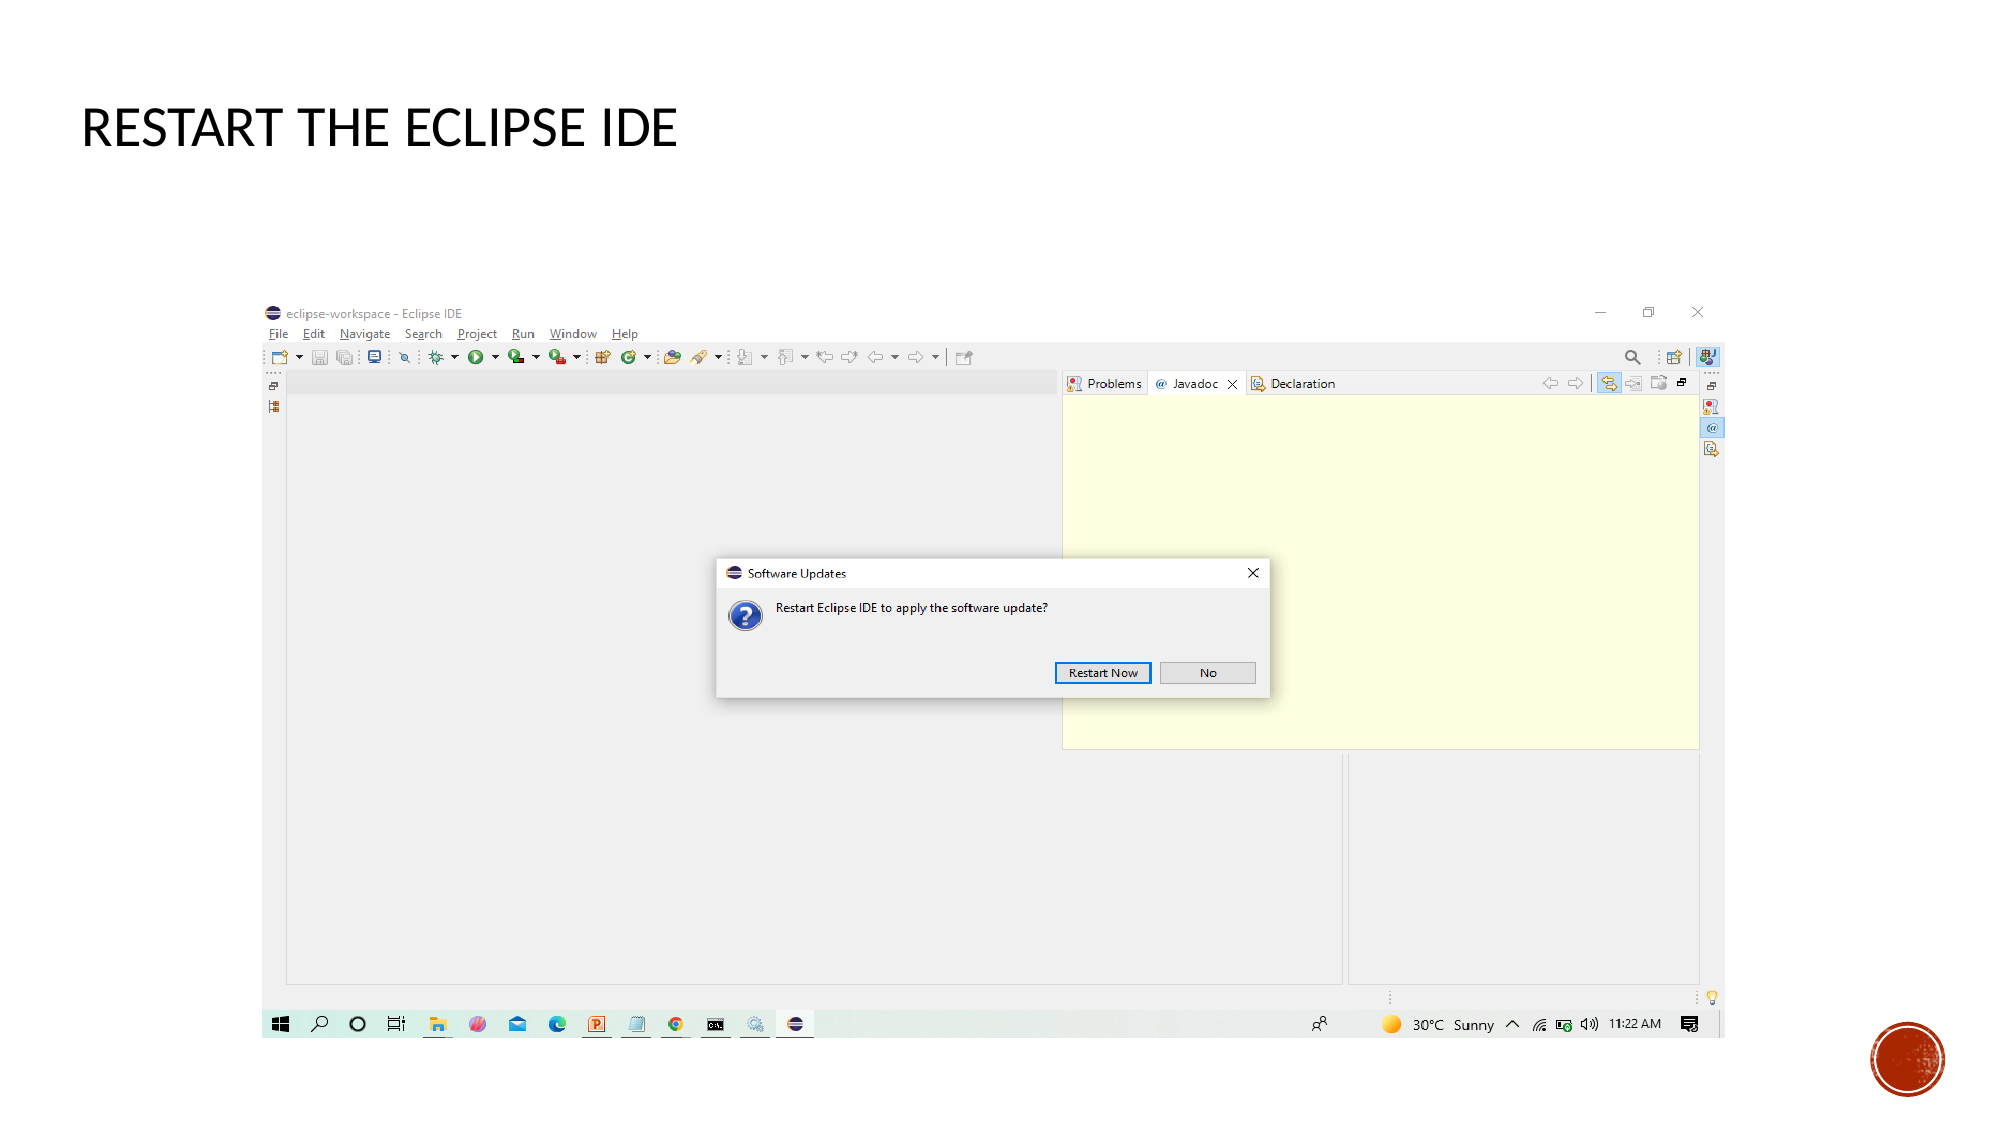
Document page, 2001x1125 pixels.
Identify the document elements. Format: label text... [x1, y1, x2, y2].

title RESTART THE ECLIPSE IDE [66, 47, 1623, 166]
picture [1870, 1021, 1946, 1097]
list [262, 302, 1726, 1038]
